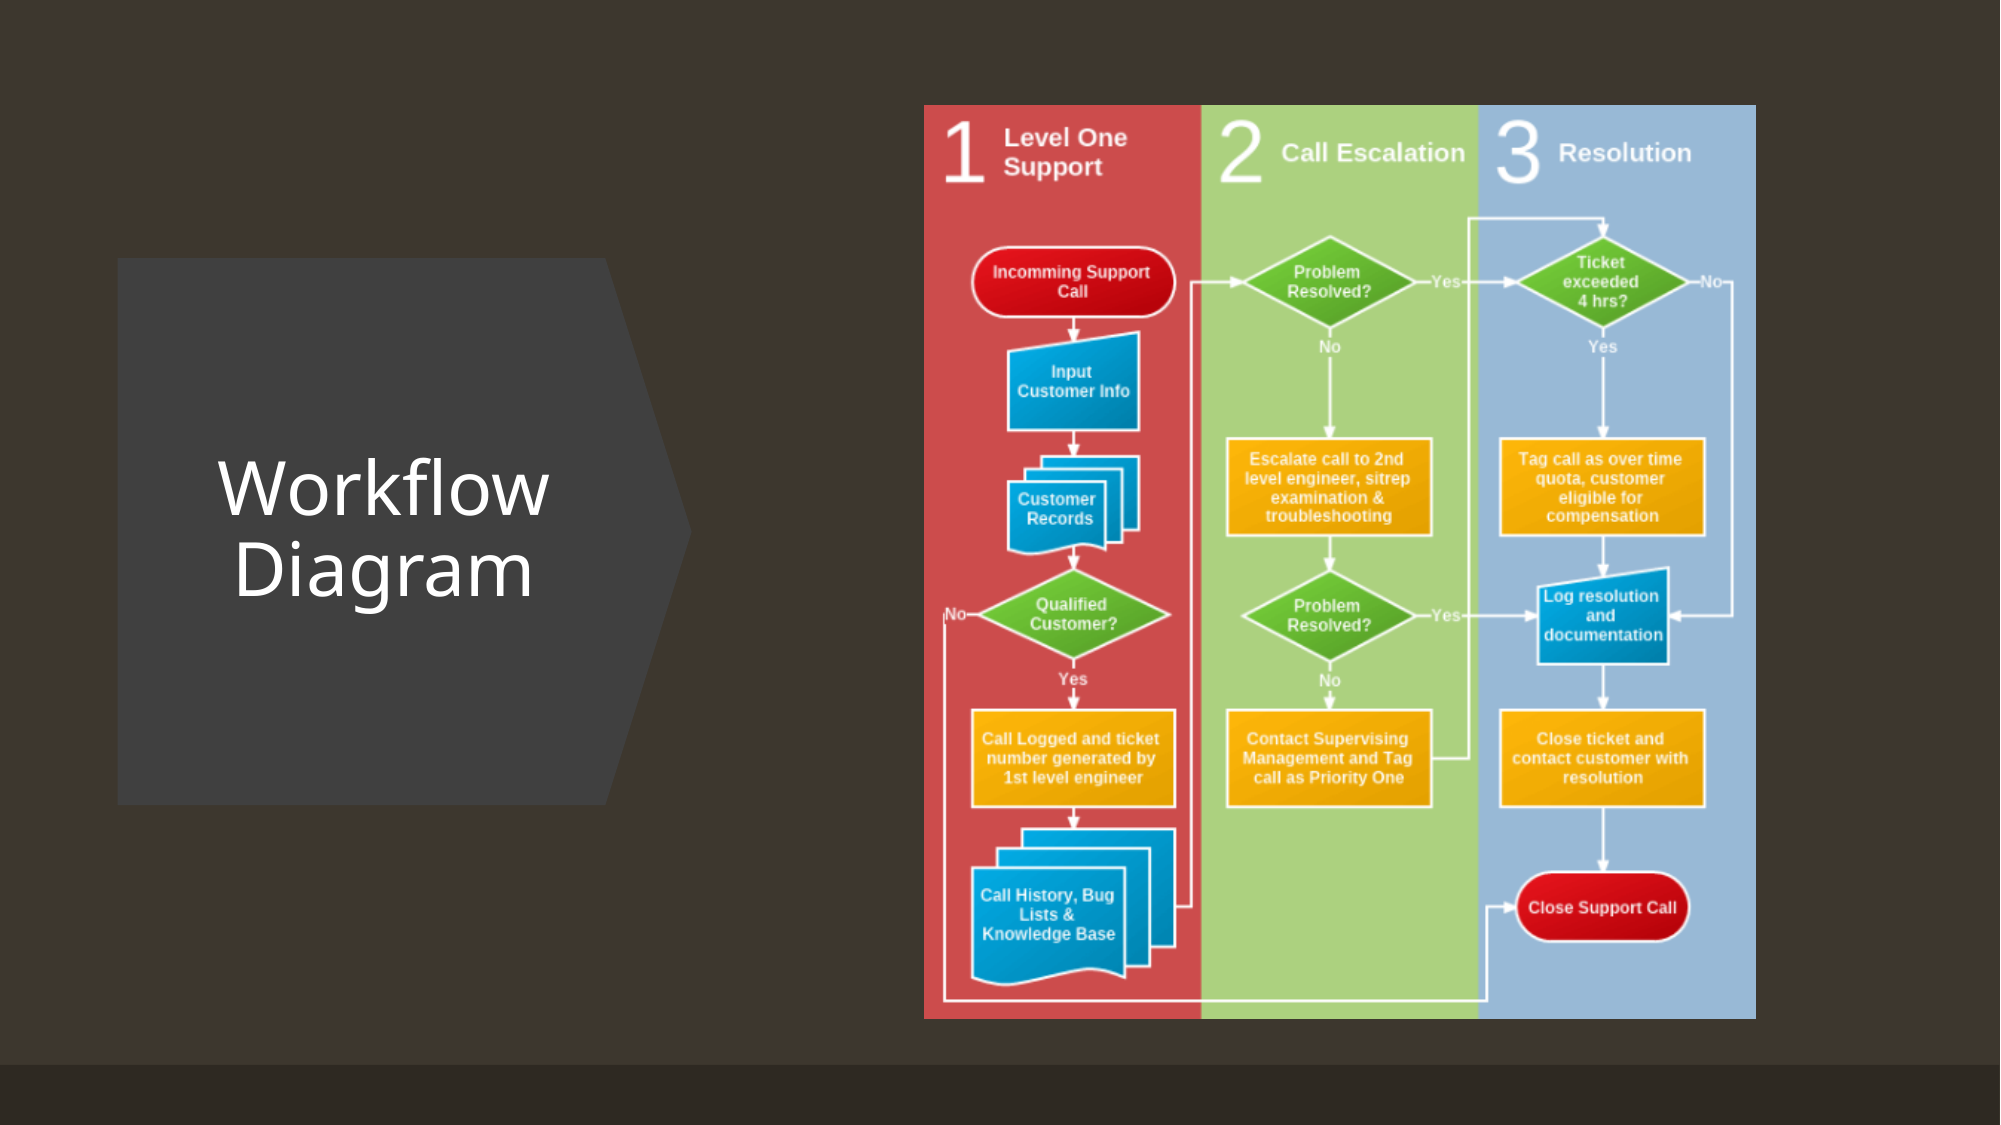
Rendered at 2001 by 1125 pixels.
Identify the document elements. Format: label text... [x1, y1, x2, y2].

text_box [116, 257, 693, 807]
title Workflow Diagram [168, 322, 601, 741]
picture [924, 105, 1756, 1020]
